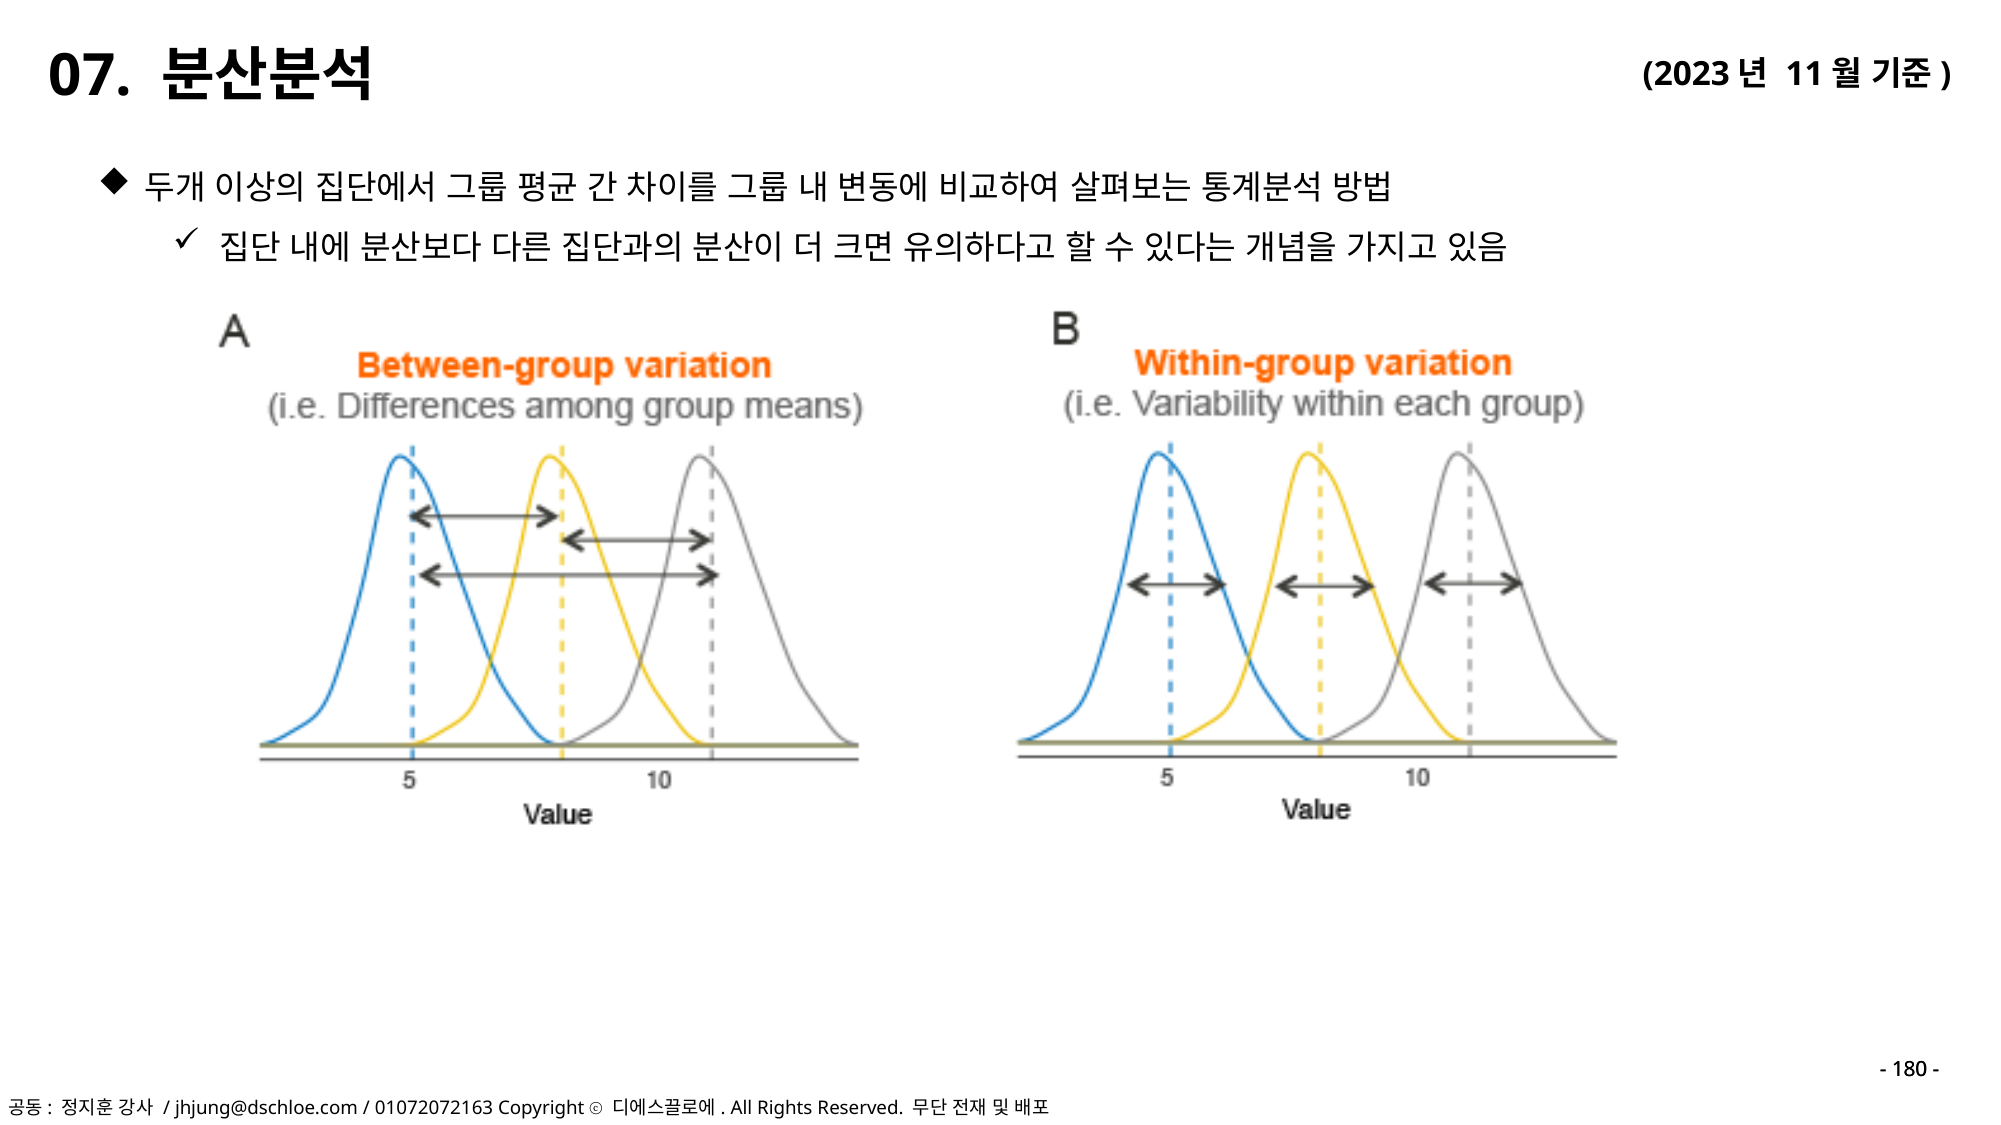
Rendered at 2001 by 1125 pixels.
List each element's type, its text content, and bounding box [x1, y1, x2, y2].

slide_number - 180 - [1504, 1039, 1955, 1100]
picture [210, 292, 1633, 840]
text_box 07. 분산분석 [34, 30, 390, 115]
text_box 두개 이상의 집단에서 그룹 평균 간 차이를 그룹 내 변동에 비교하여 살펴보는 통계분석 방법 집단 내에 분산보다 다른 집단과의 분산이 더 크면 유의하다고 할 수 있다는 개념을 가지고 있음 [83, 138, 1988, 274]
